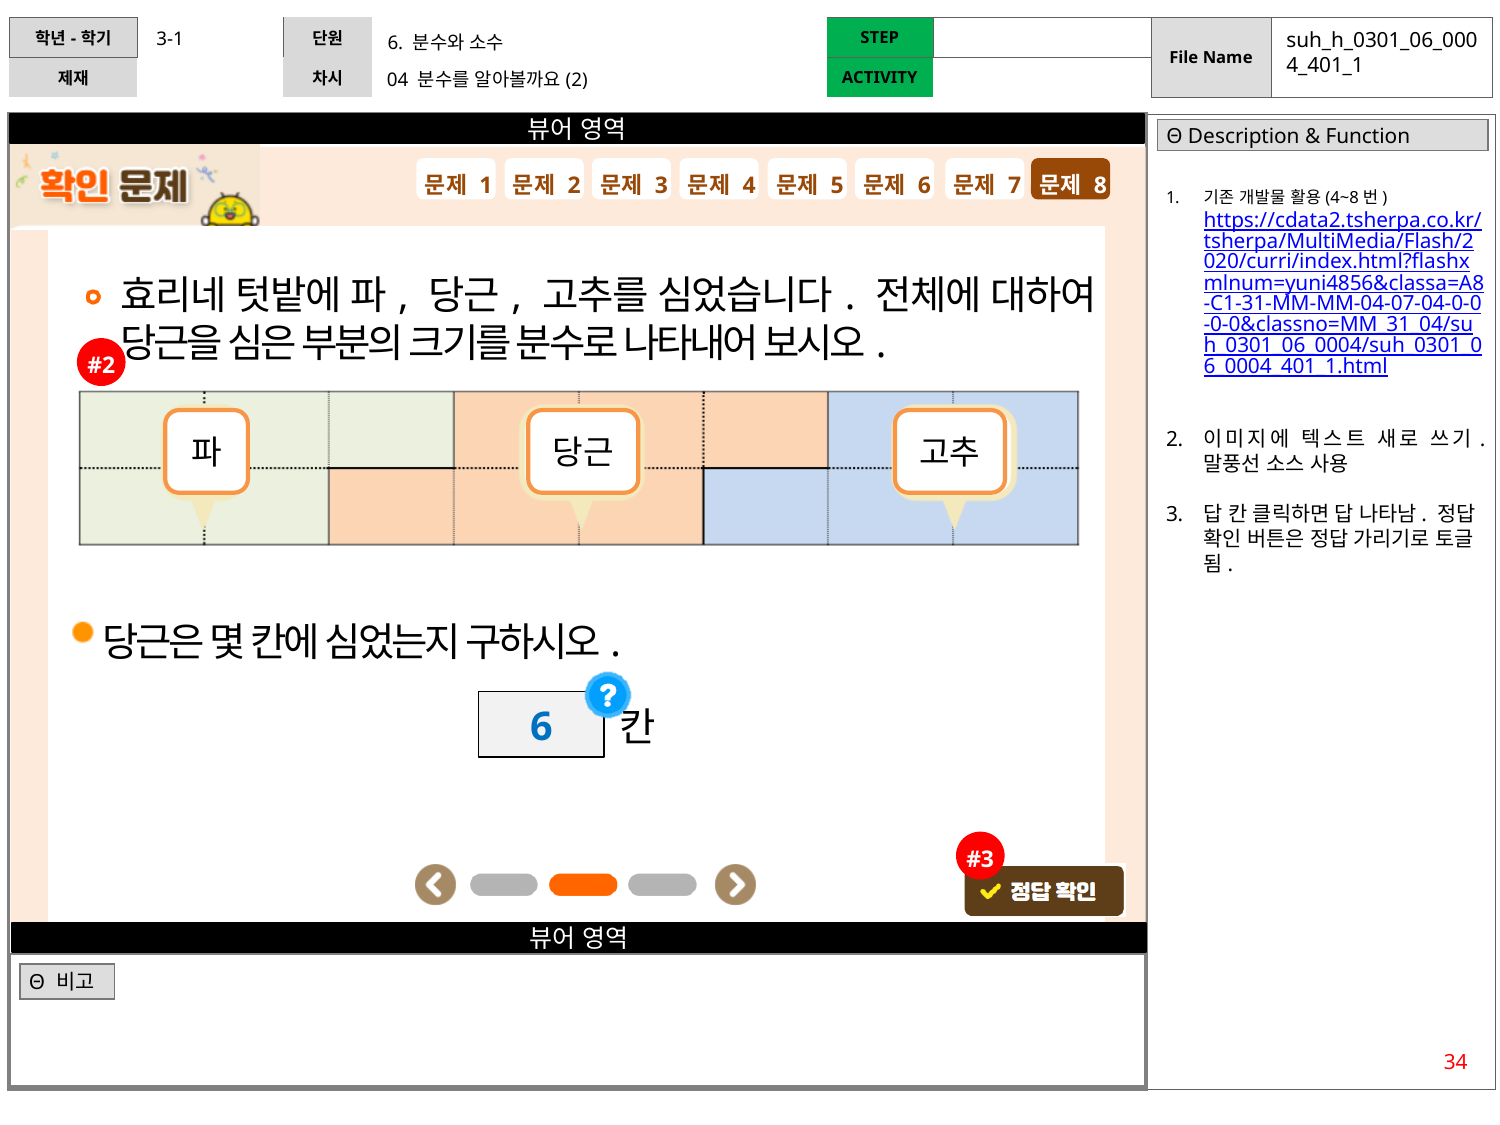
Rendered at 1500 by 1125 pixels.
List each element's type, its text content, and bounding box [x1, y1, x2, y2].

text_box #3 [953, 829, 1007, 870]
text_box 문제 4 [695, 149, 783, 205]
picture [82, 285, 103, 307]
picture [963, 863, 1126, 918]
picture [71, 373, 1097, 558]
text_box 문제 2 [520, 149, 608, 205]
picture [71, 618, 97, 648]
text_box 문제 6 [871, 149, 938, 205]
text_box 칸 [641, 701, 714, 749]
text_box 문제 8 [1024, 149, 1134, 205]
text_box 문제 3 [608, 149, 695, 205]
table_header Θ Description & Function [1158, 120, 1487, 150]
text_box suh_h_0301_06_0004_401_1 [1271, 18, 1500, 84]
picture [10, 144, 260, 230]
text_box 당근은 몇 칸에 심었는지 구하시오. [87, 585, 1158, 672]
text_box 3-1 [141, 18, 284, 55]
text_box 문제 1 [410, 149, 520, 205]
text_box 효리네 텃밭에 파, 당근, 고추를 심었습니다. 전체에 대하여 당근을 심은 부분의 크기를 분수로 나타내어 보시오. [105, 263, 1109, 373]
text_box 04 분수를 알아볼까요(2) [372, 60, 821, 96]
text_box 기존 개발물 활용(4~8번) https://cdata2.tsherpa.co.kr/tsherpa/MultiMedia/Flash/2020/curri/index.html?flashxmlnum=yuni4856&classa=A8-C1-31-MM-MM-04-07-04-0-0-0-0&classno=MM_31_04/suh_0301_06_0004/suh_0301_06_0004_401_1.html 이미지에 텍스트 새로 쓰기. 말풍선 소스 사용 답 칸 클릭하면 답 나타남. 정답 확인 버튼은 정답 가리기로 토글 됨. [1151, 179, 1500, 487]
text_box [413, 861, 758, 907]
text_box 6. 분수와 소수 [372, 23, 828, 48]
text_box 문제 7 [938, 149, 1024, 205]
text_box #2 [74, 335, 128, 372]
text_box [477, 665, 638, 758]
text_box 문제 5 [783, 149, 871, 205]
